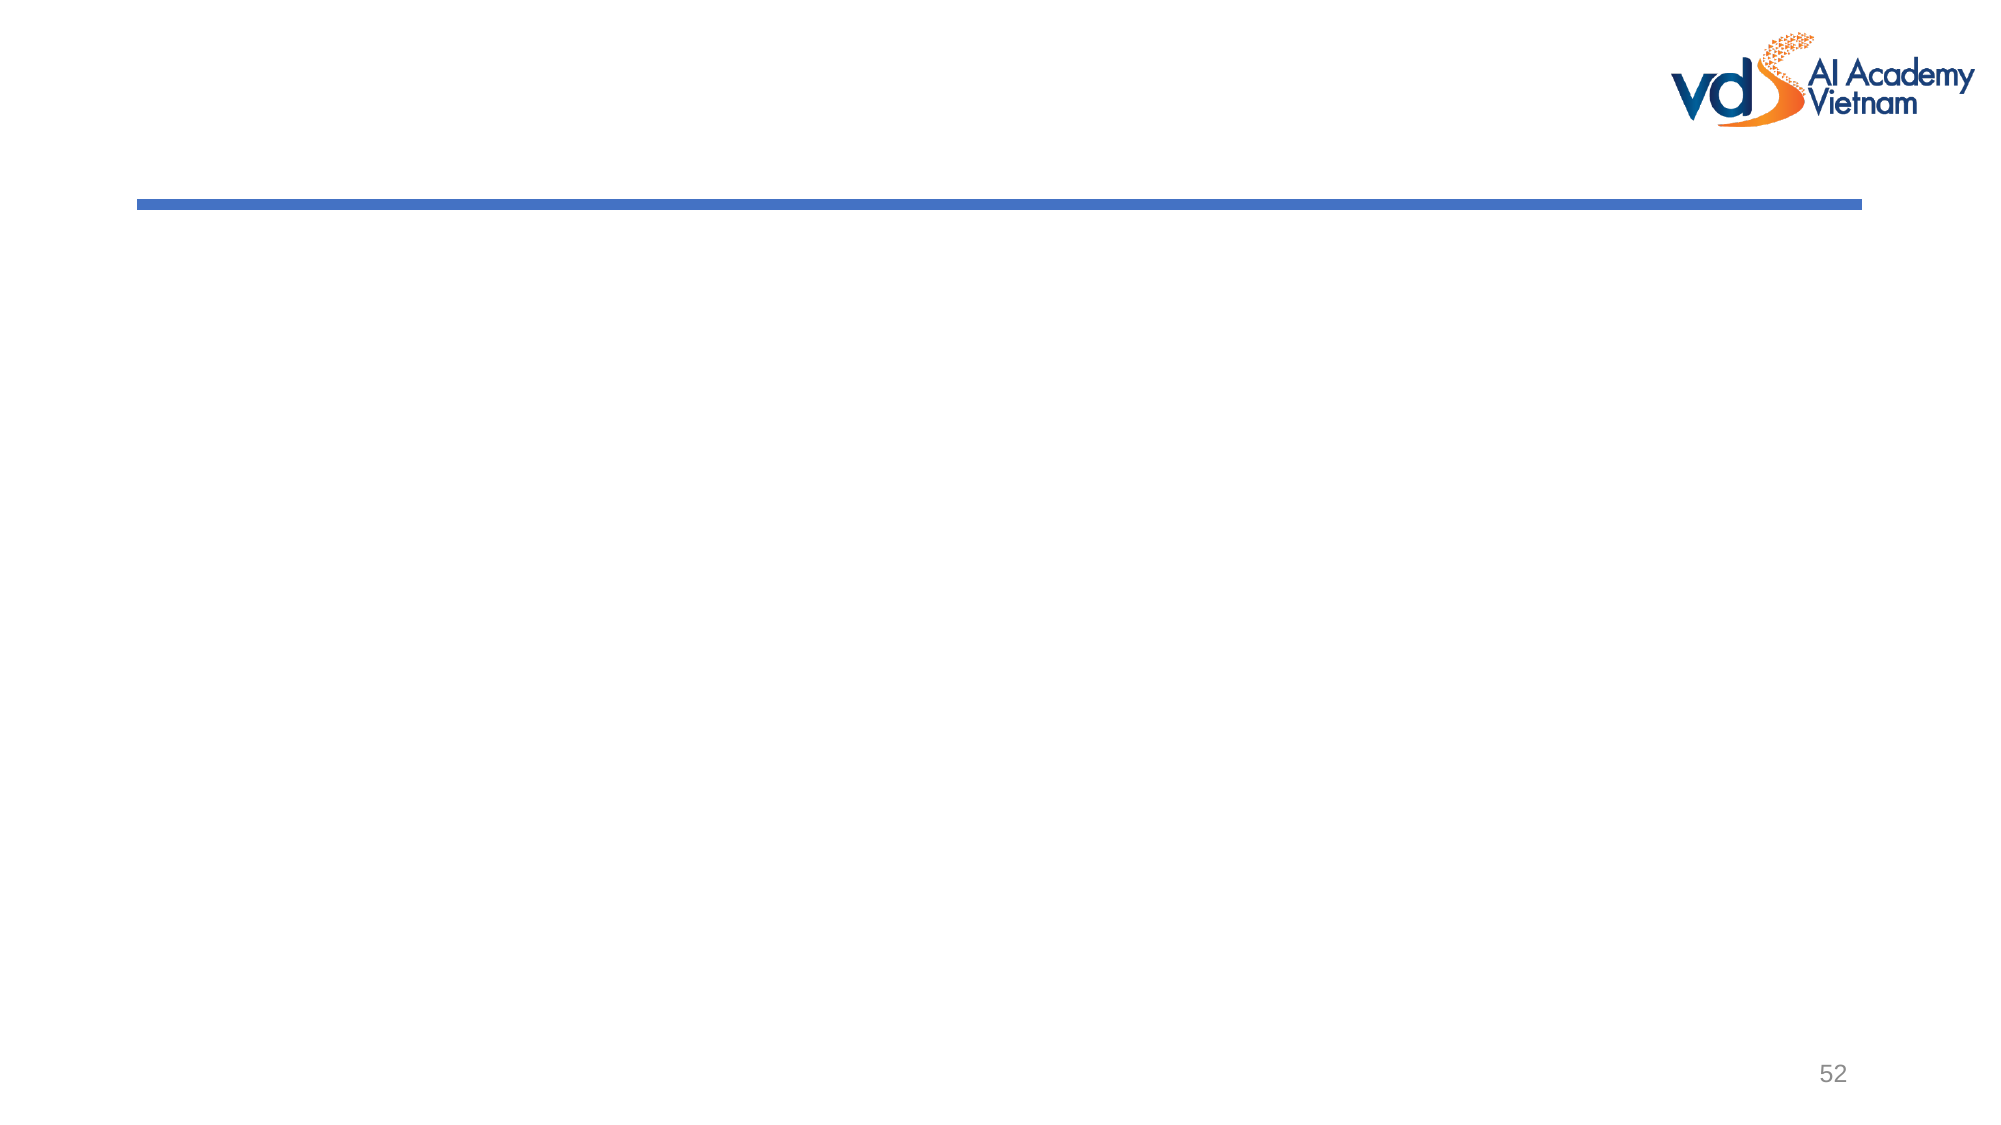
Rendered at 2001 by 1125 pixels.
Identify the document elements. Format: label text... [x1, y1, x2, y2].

slide_number 52 [1412, 1042, 1863, 1103]
picture [1671, 32, 1975, 127]
